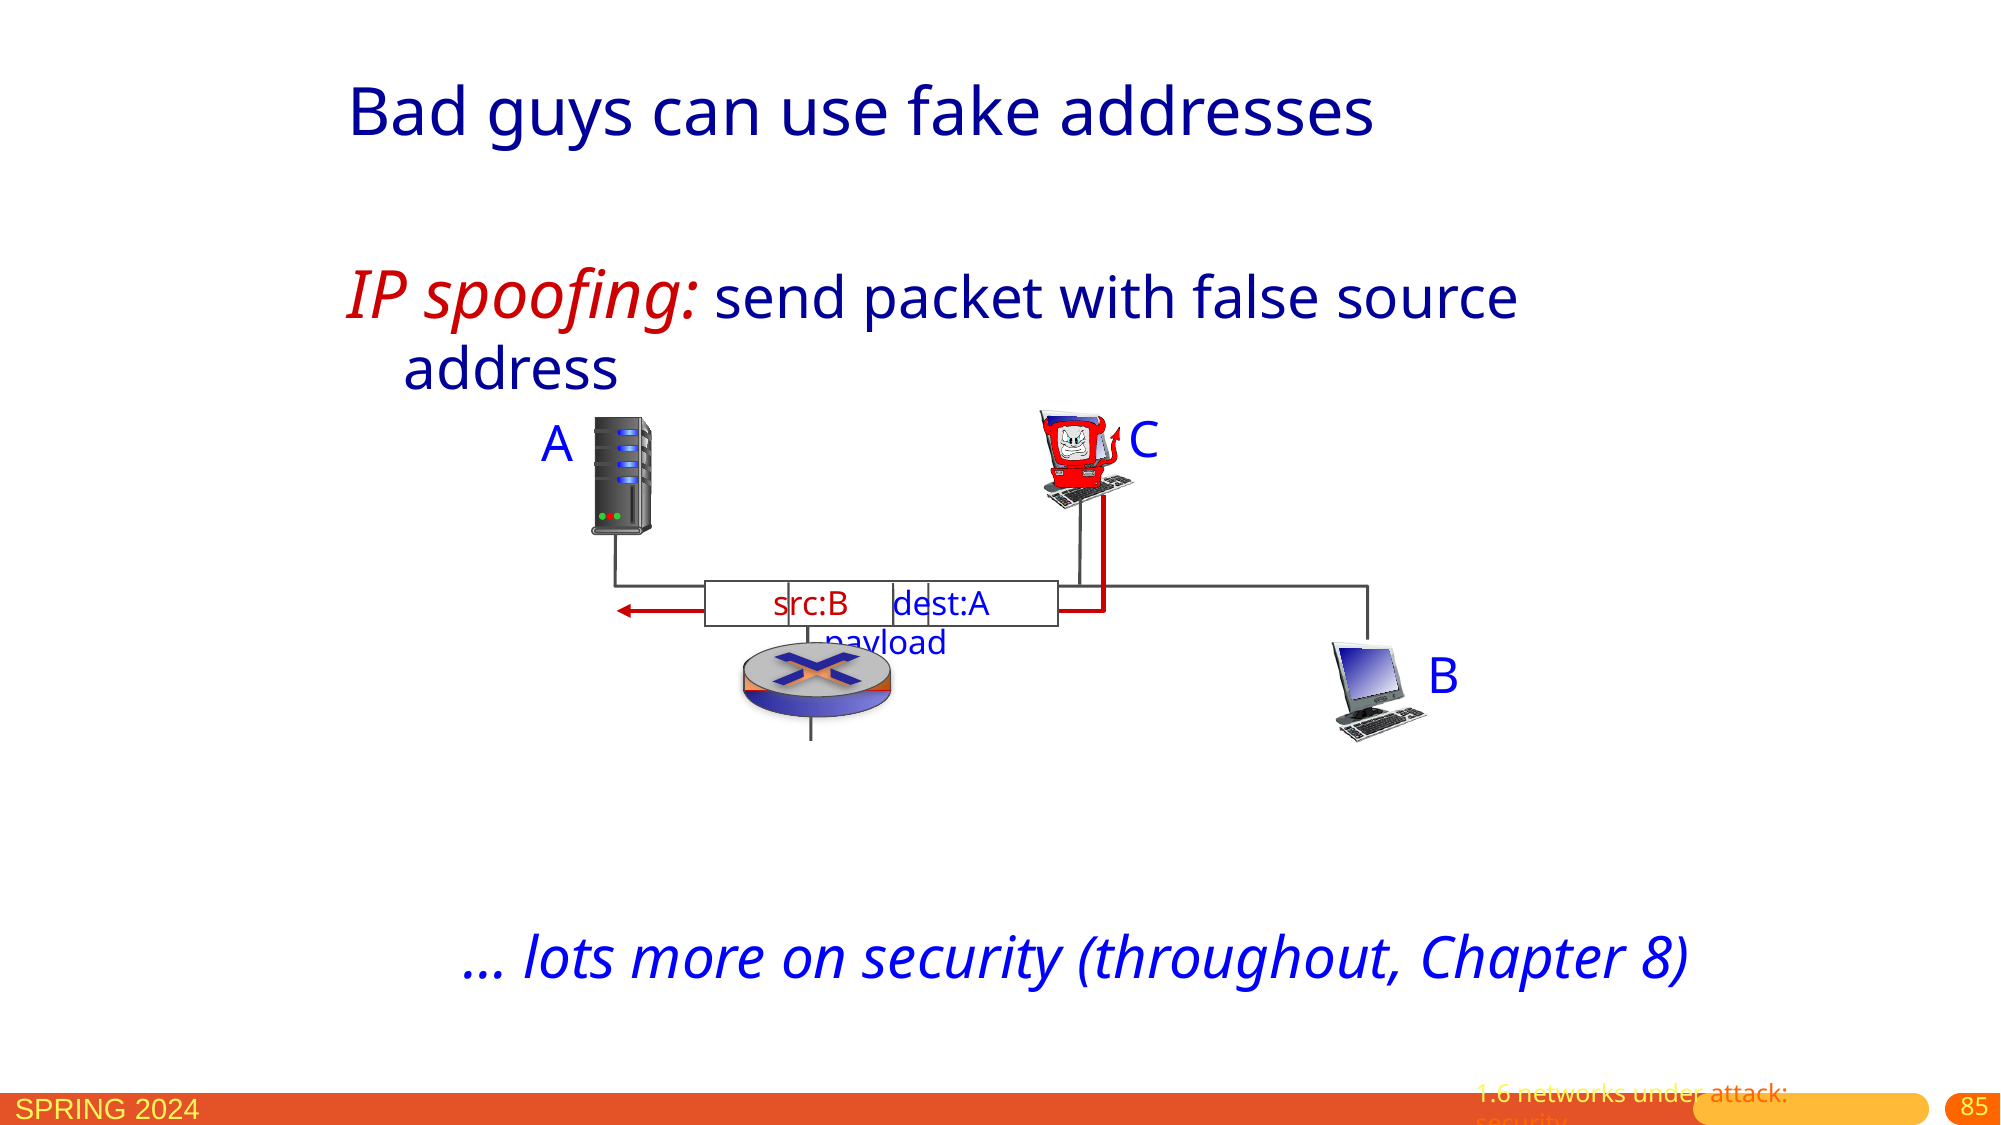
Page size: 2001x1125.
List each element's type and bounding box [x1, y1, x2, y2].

text_box [591, 399, 1476, 750]
slide_number [1944, 1092, 2000, 1125]
list [332, 244, 1658, 488]
text_box [448, 912, 1705, 998]
footer [1460, 1091, 1901, 1123]
text_box [526, 403, 589, 479]
title [332, 31, 1608, 187]
picture [1042, 415, 1121, 489]
